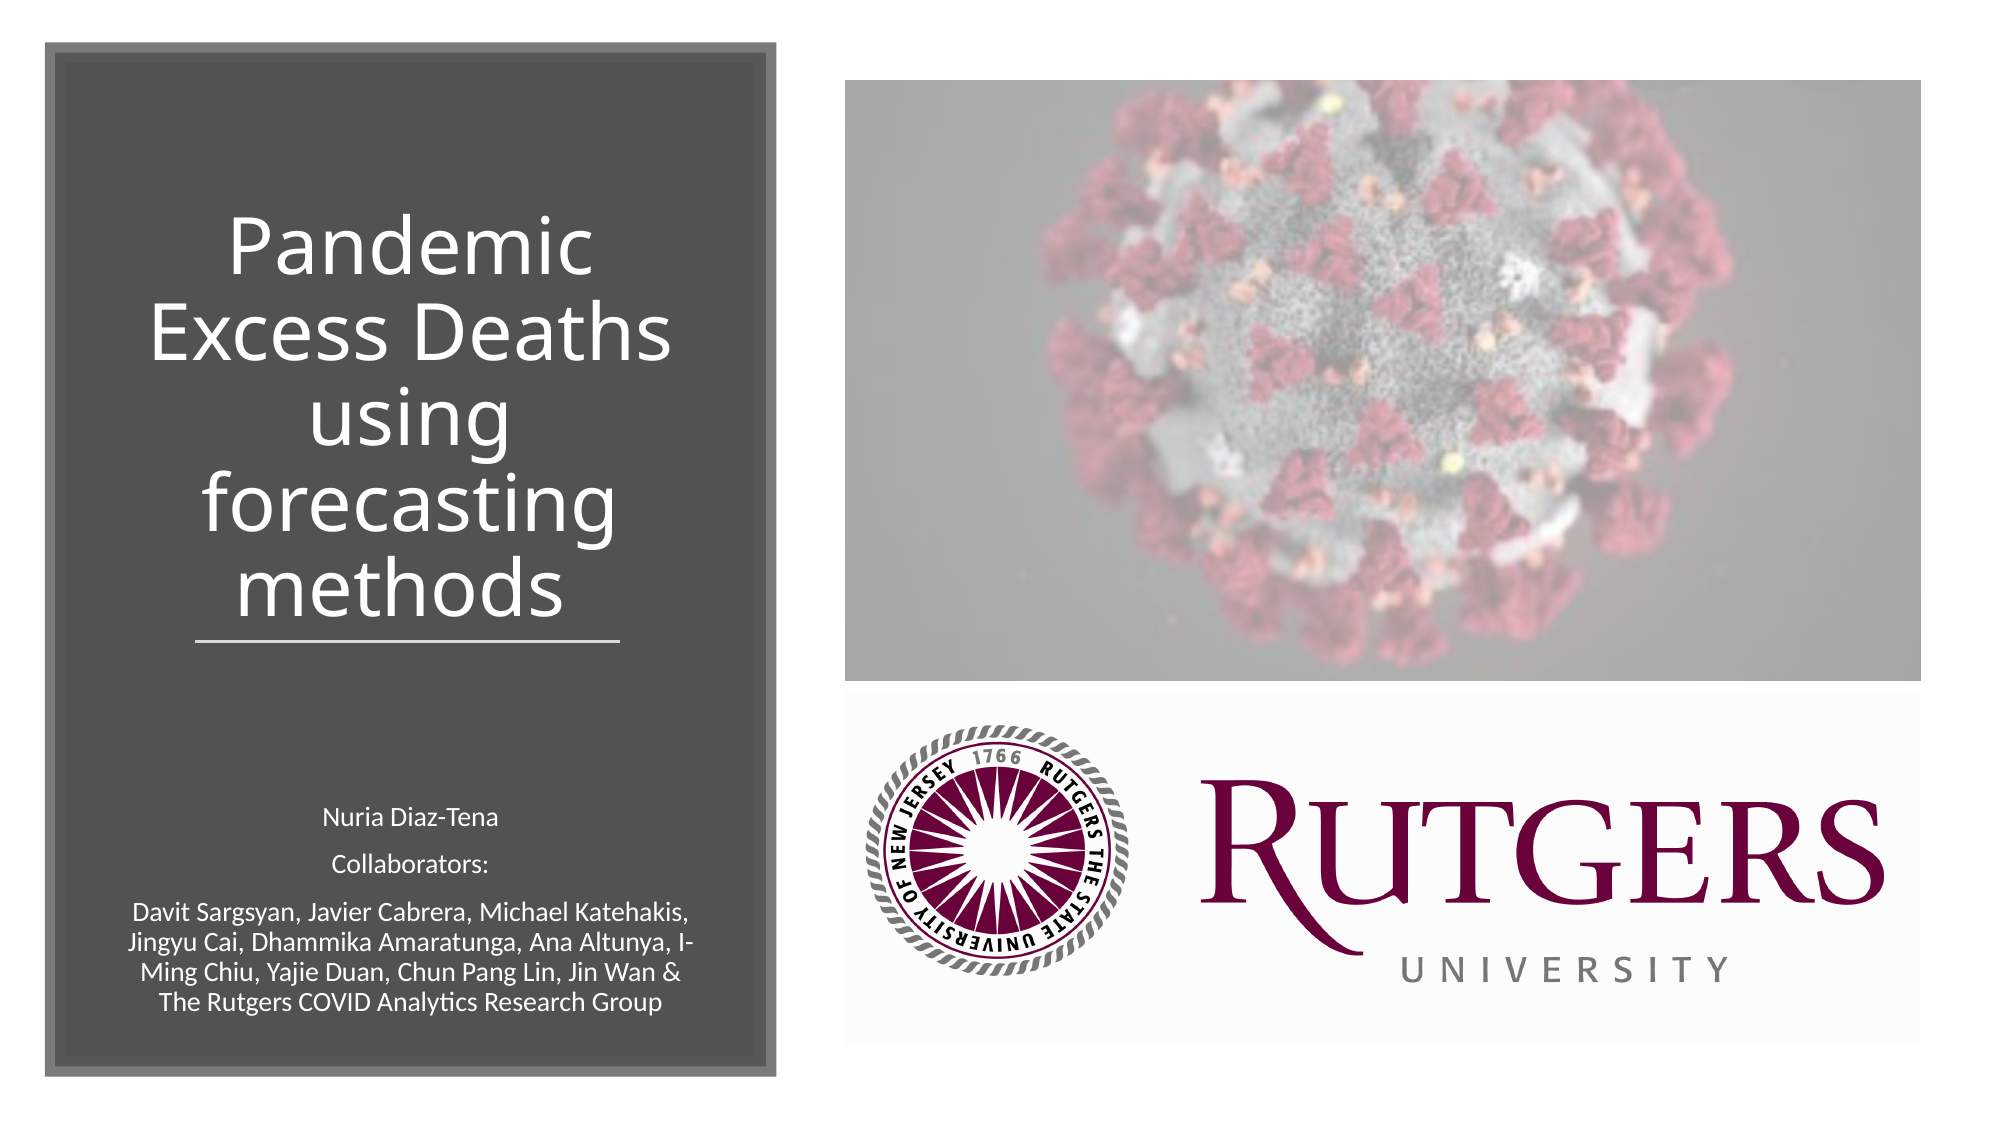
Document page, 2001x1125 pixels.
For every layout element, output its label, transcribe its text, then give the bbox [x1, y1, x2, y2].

title Pandemic Excess Deaths using forecasting methods [110, 58, 711, 642]
subtitle Nuria Diaz-Tena Collaborators: Davit Sargsyan, Javier Cabrera, Michael Katehakis, Jingyu Cai, Dhammika Amaratunga, Ana Altunya, I-Ming Chiu, Yajie Duan, Chun Pang Lin, Jin Wan & The Rutgers COVID Analytics Research Group [110, 794, 711, 1045]
text_box [54, 52, 767, 1067]
picture [845, 691, 1921, 1045]
picture [845, 80, 1921, 681]
